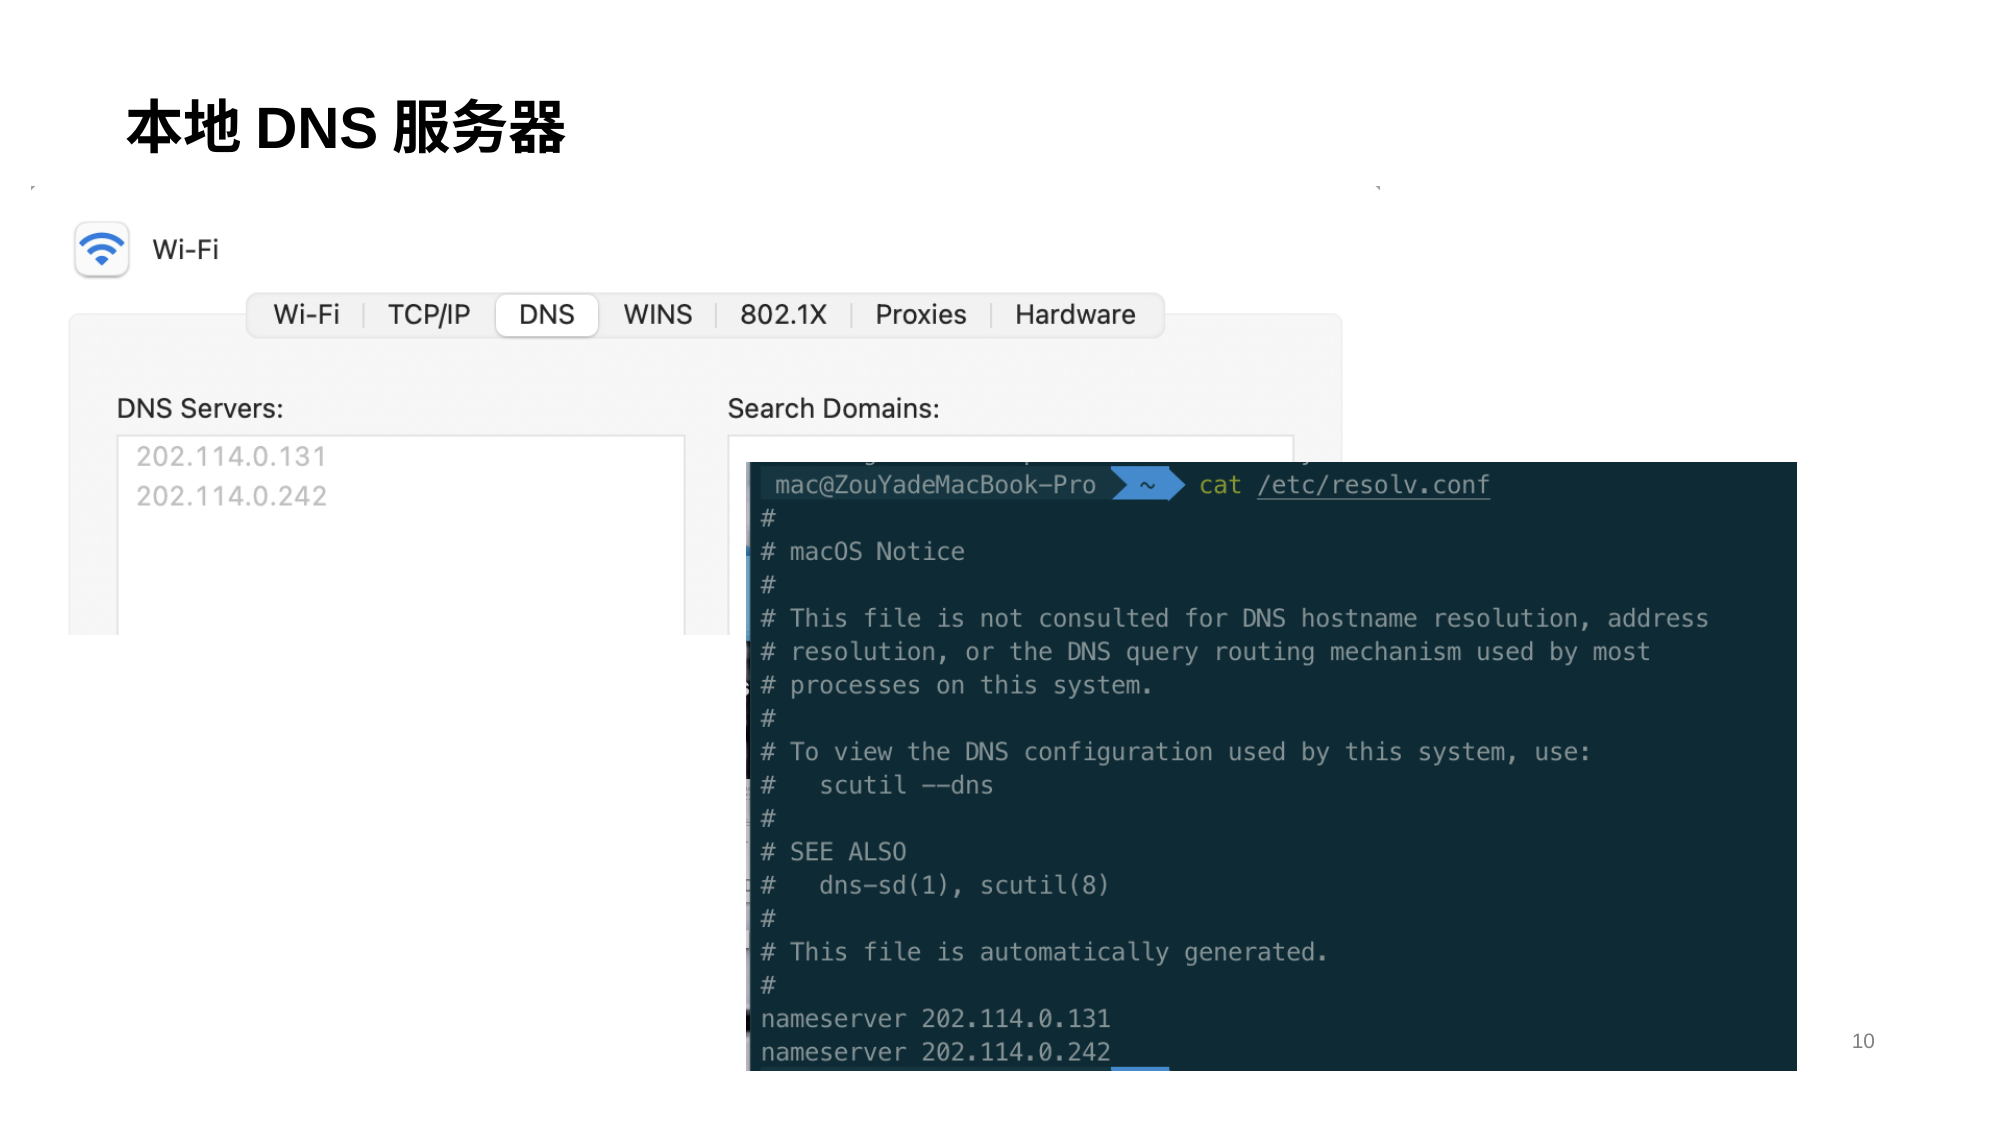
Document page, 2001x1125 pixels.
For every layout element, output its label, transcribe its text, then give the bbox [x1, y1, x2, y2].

title 本地DNS服务器 [109, 0, 1890, 169]
slide_number 10 [1797, 1022, 1890, 1057]
picture [31, 186, 1797, 1071]
